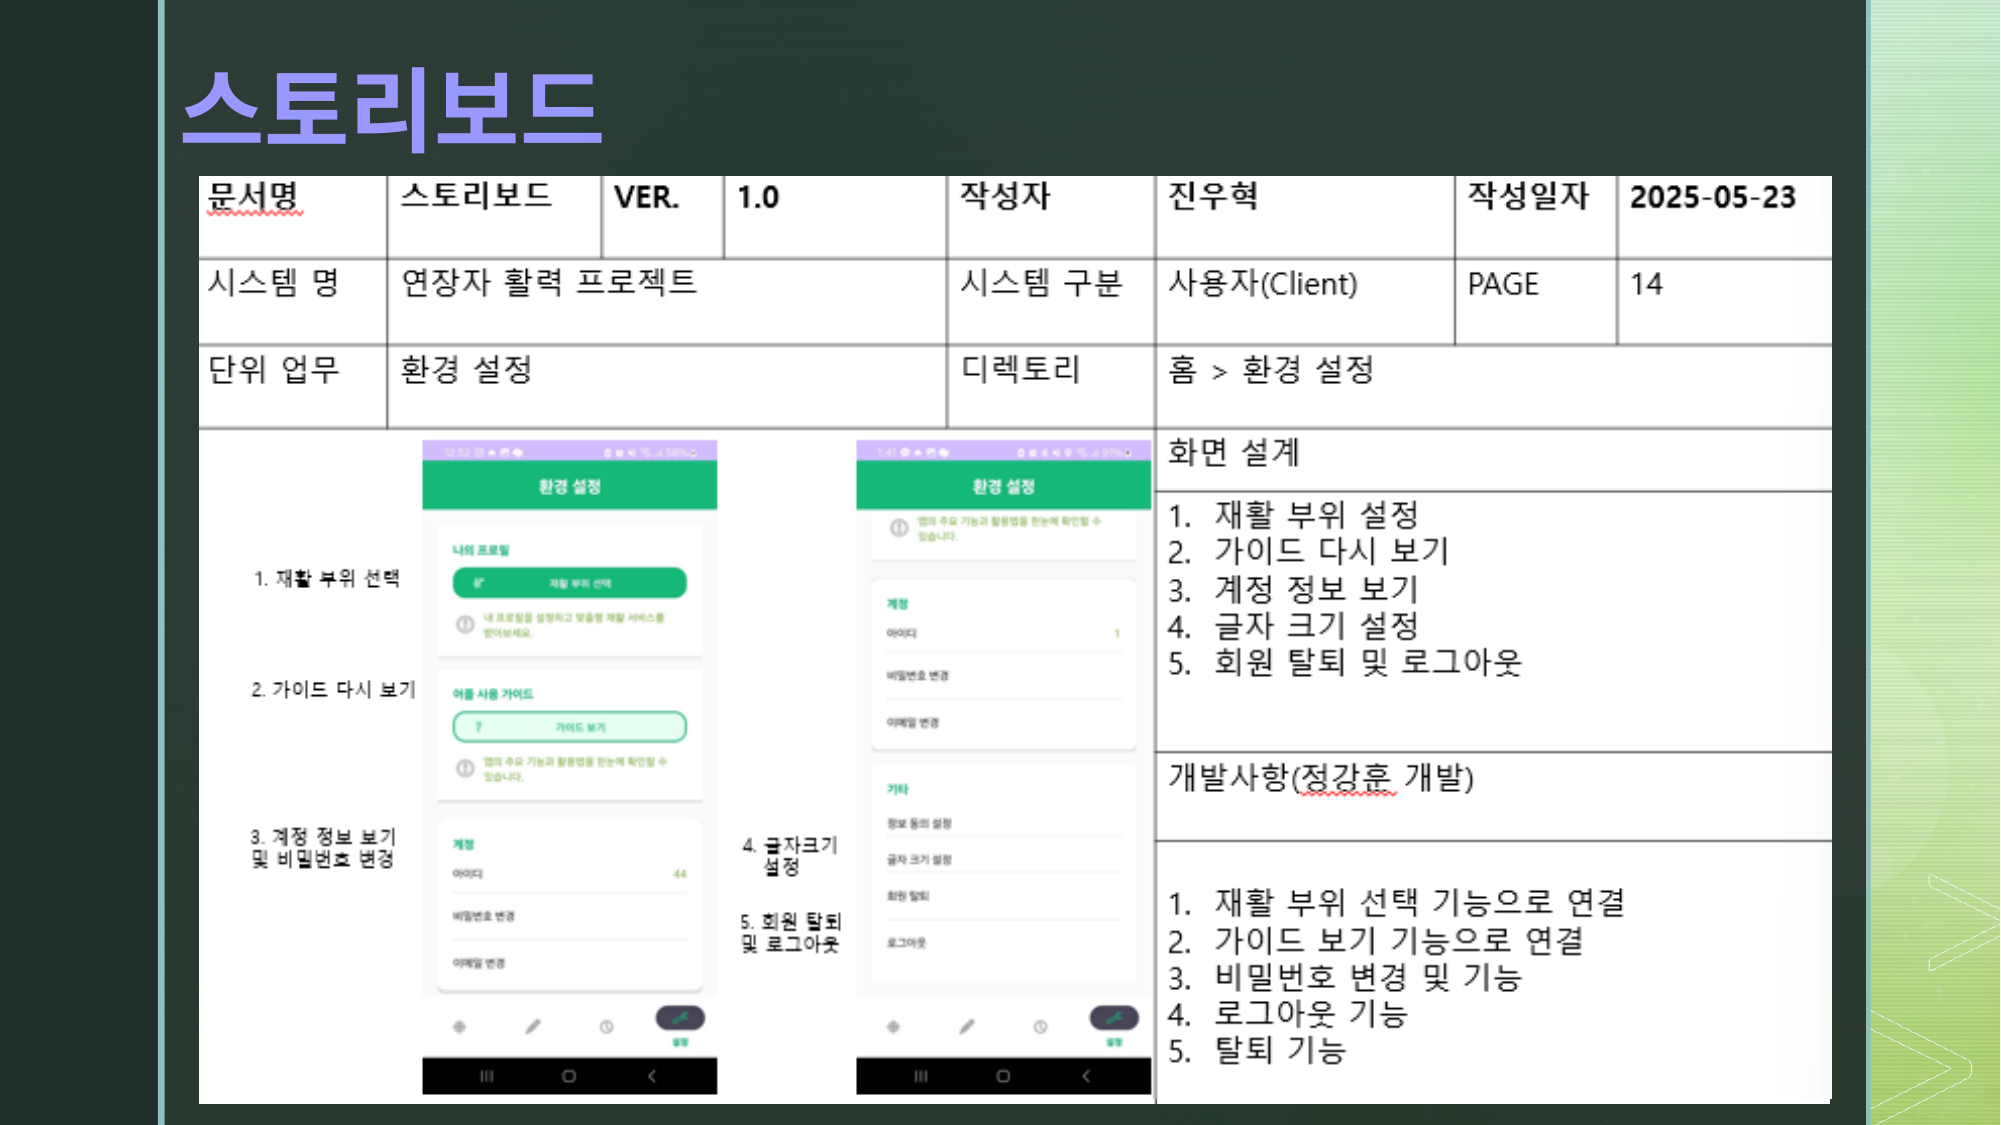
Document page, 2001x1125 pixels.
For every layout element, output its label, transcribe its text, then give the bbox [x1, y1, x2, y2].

picture [1871, 0, 2001, 1125]
text_box 스토리보드 [179, 47, 1115, 165]
picture [199, 176, 1832, 1104]
